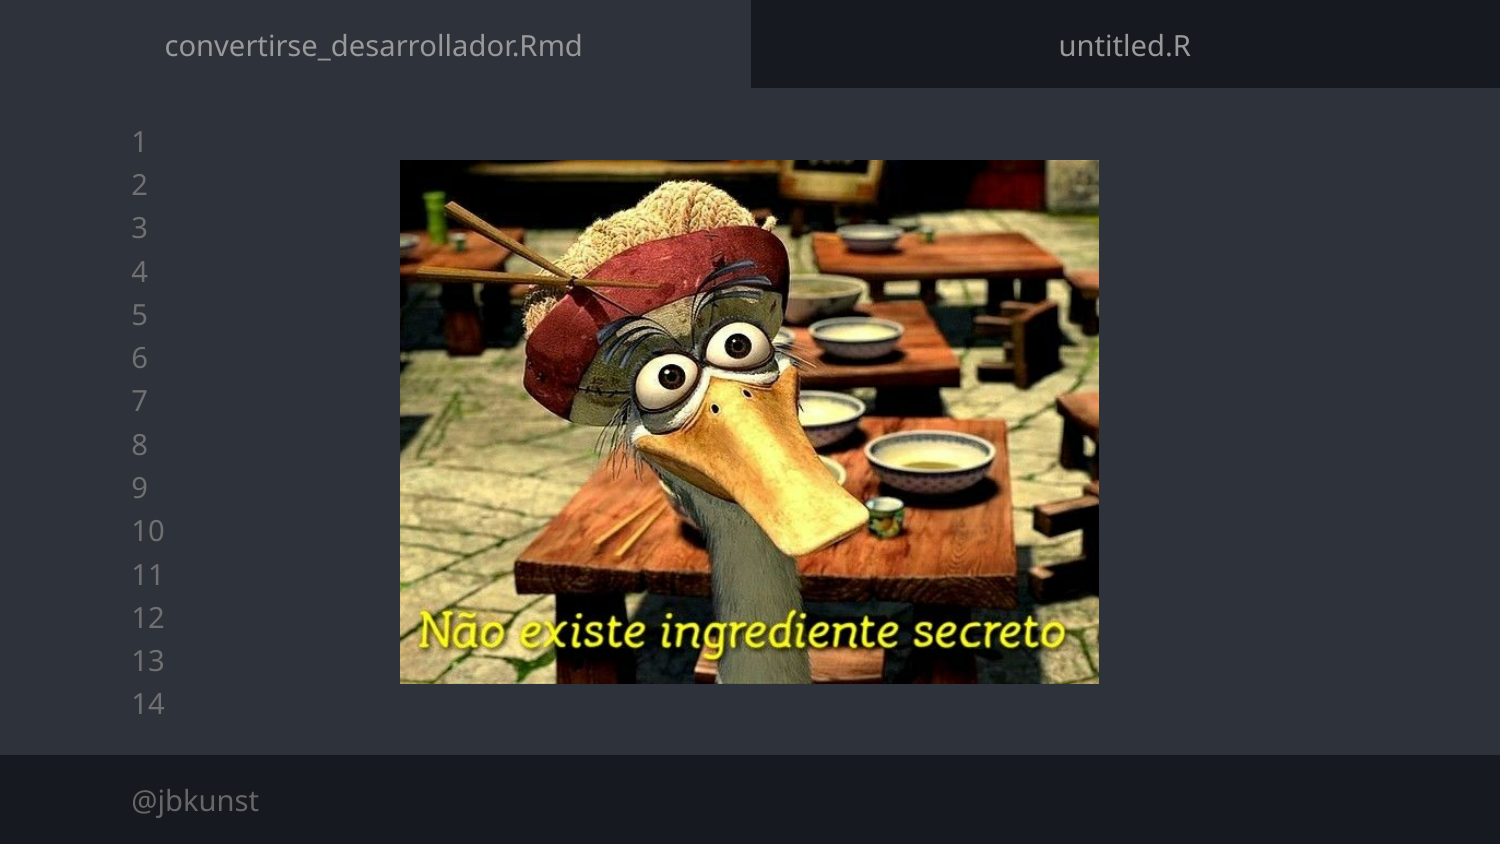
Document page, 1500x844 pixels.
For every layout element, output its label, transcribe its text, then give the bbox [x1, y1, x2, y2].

subtitle untitled.R [750, 15, 1500, 74]
subtitle convertirse_desarrollador.Rmd [0, 15, 749, 74]
picture [400, 159, 1100, 684]
subtitle @jbkunst [116, 770, 1380, 829]
